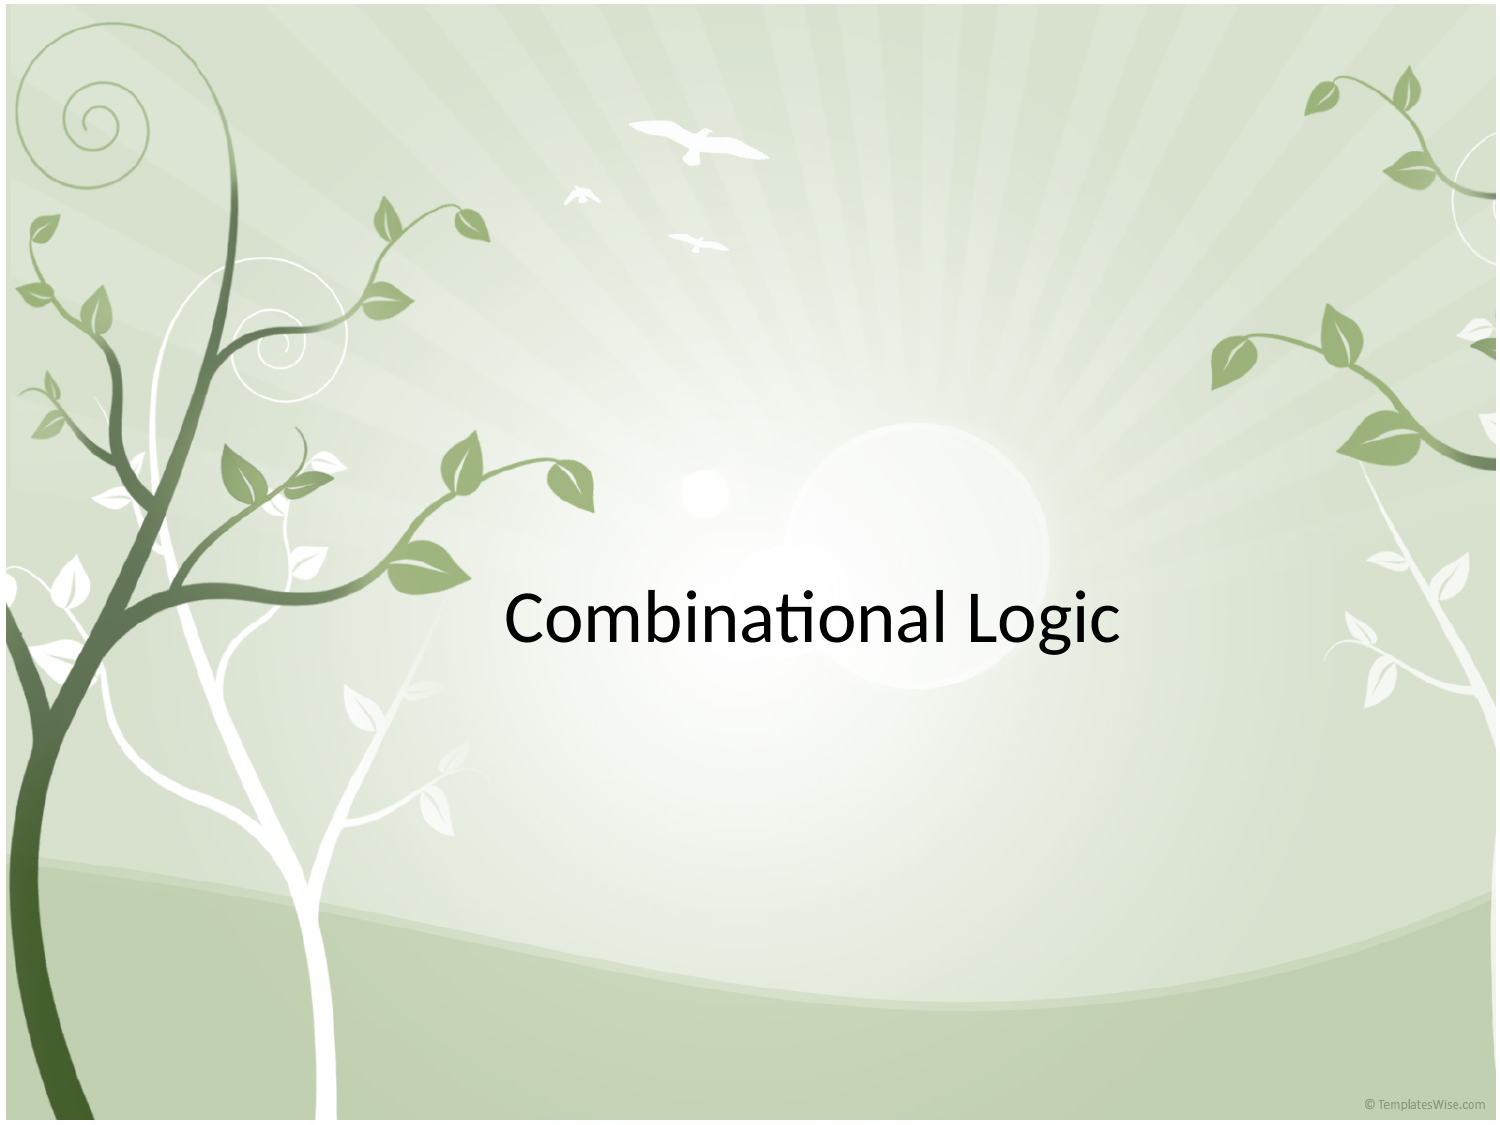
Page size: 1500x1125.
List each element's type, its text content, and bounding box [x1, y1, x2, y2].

title Combinational Logic [175, 491, 1452, 734]
picture [0, 0, 1500, 1125]
